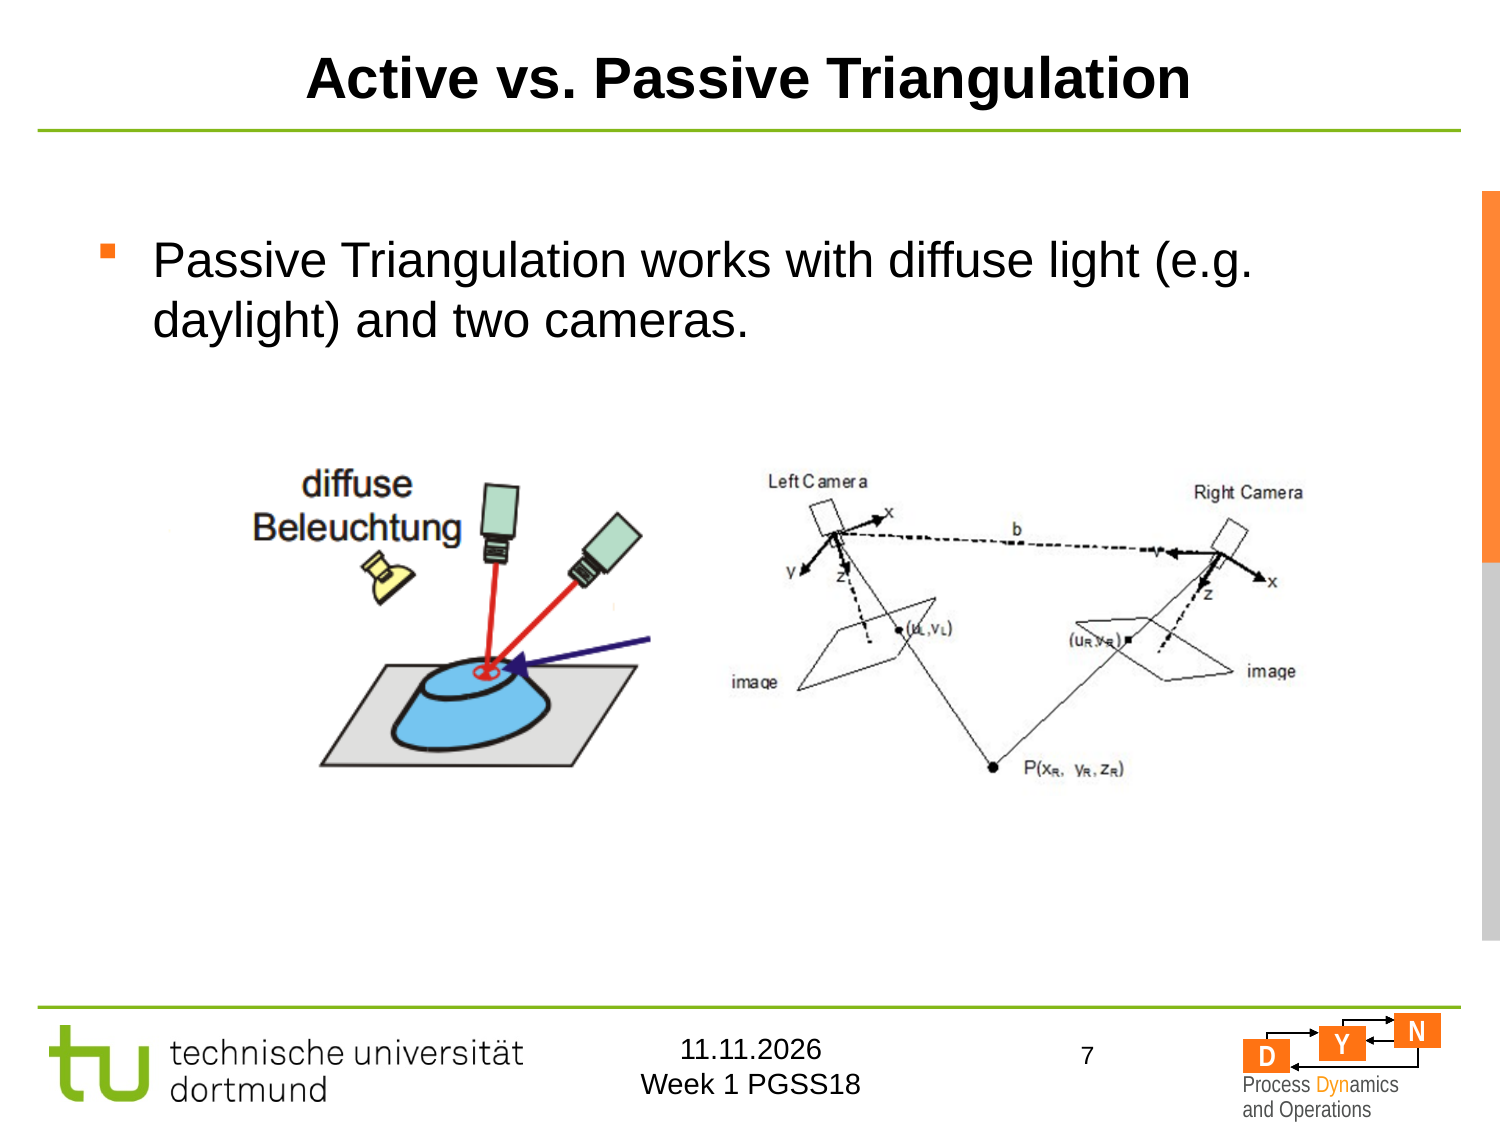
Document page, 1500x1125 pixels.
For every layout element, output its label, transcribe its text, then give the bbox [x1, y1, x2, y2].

picture [678, 447, 1334, 799]
picture [83, 428, 668, 781]
title Active vs. Passive Triangulation [81, 10, 1417, 141]
list Passive Triangulation works with diffuse light (e.g. daylight) and two cameras. [81, 219, 1416, 989]
picture [49, 1025, 523, 1102]
slide_number 7 [906, 1031, 1095, 1107]
